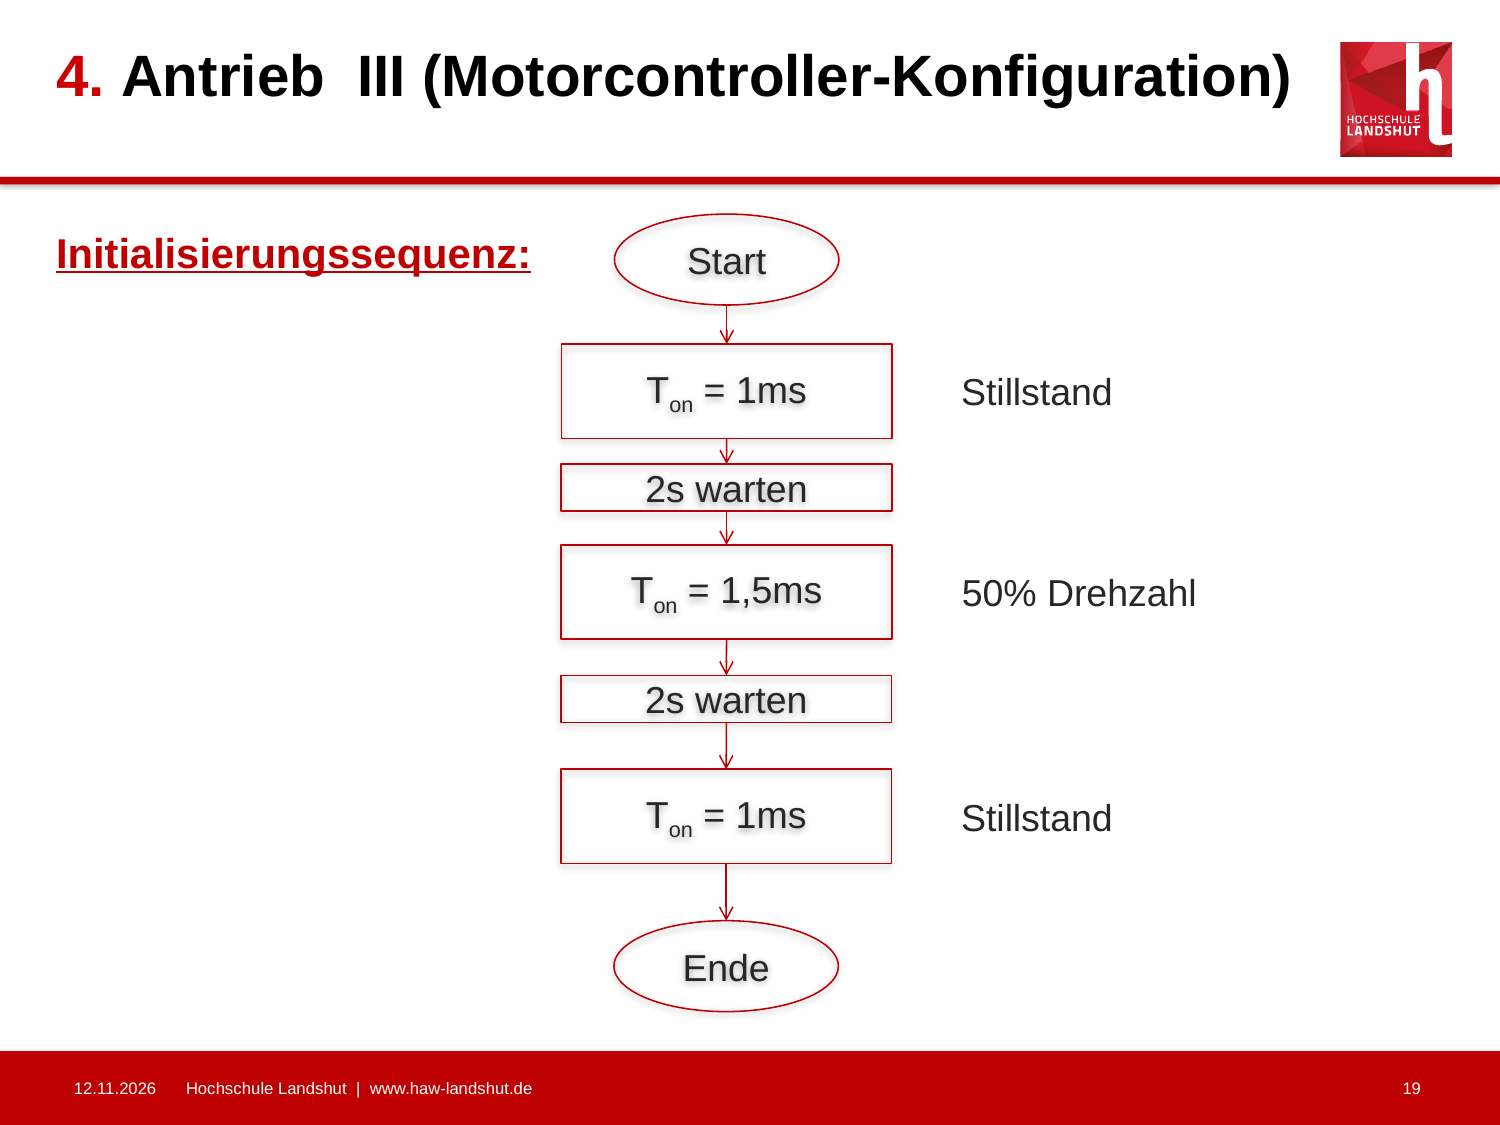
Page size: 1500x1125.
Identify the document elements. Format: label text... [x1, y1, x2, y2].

text_box 50% Drehzahl [947, 561, 1212, 622]
text_box Ton = 1ms [560, 768, 892, 864]
text_box 2s warten [560, 463, 893, 512]
title 4. Antrieb III (Motorcontroller-Konfiguration) [41, 30, 1317, 161]
text_box Ton = 1ms [561, 343, 893, 439]
text_box Stillstand [946, 786, 1128, 846]
text_box Ende [613, 919, 840, 1013]
text_box Start [613, 213, 840, 306]
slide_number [41, 1070, 172, 1118]
footer Hochschule Landshut | www.haw-landshut.de [172, 1070, 951, 1118]
text_box Initialisierungssequenz: [41, 219, 573, 285]
text_box Ton = 1,5ms [560, 544, 893, 640]
text_box Stillstand [946, 360, 1128, 421]
text_box 2s warten [560, 675, 892, 723]
